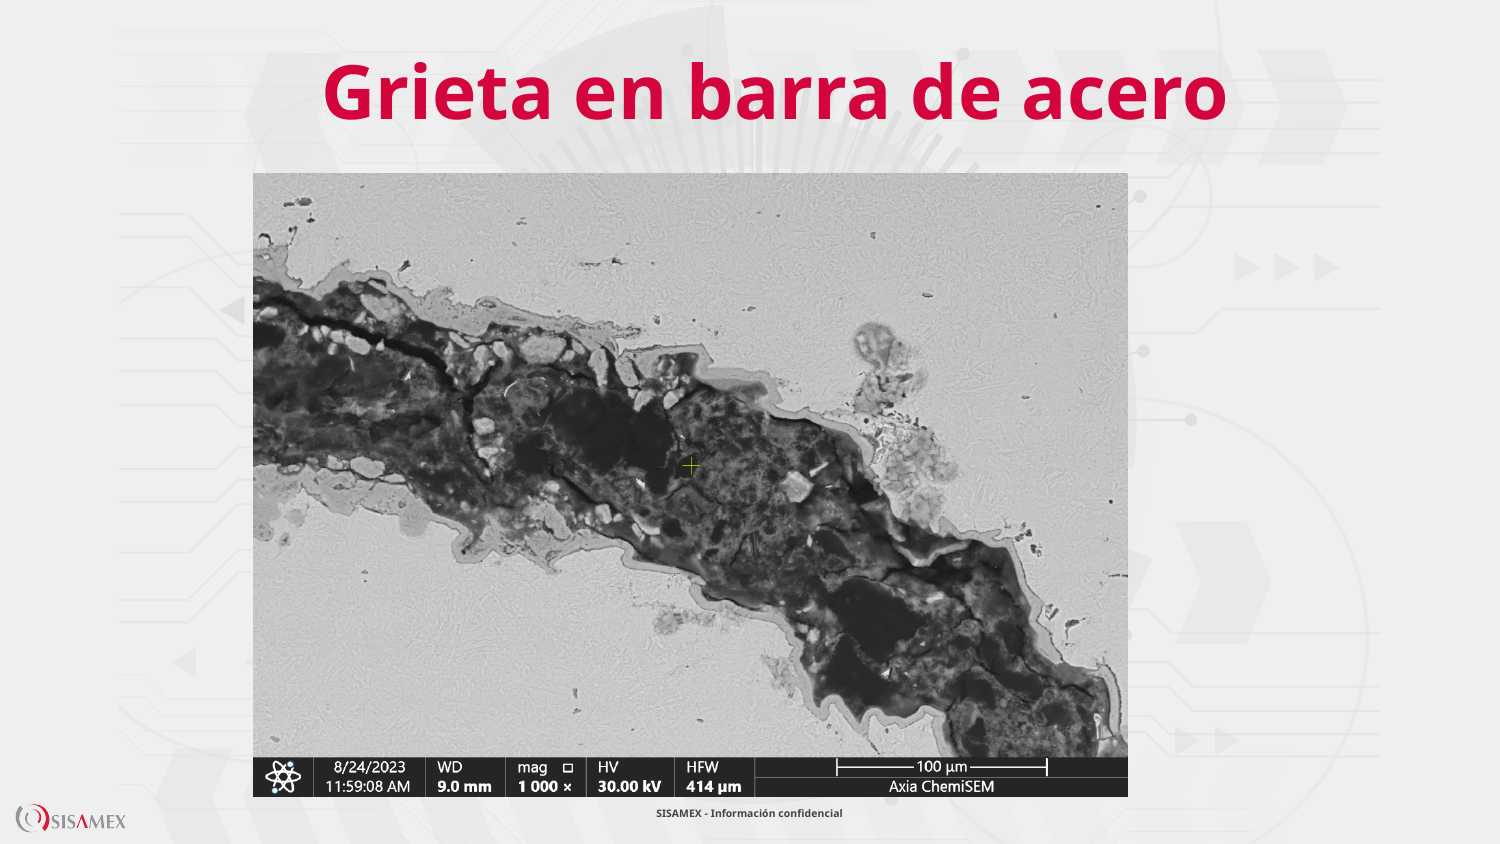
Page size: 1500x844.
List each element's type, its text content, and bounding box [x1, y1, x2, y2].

title Grieta en barra de acero [76, 20, 1475, 159]
picture [253, 173, 1129, 797]
picture [14, 800, 129, 836]
